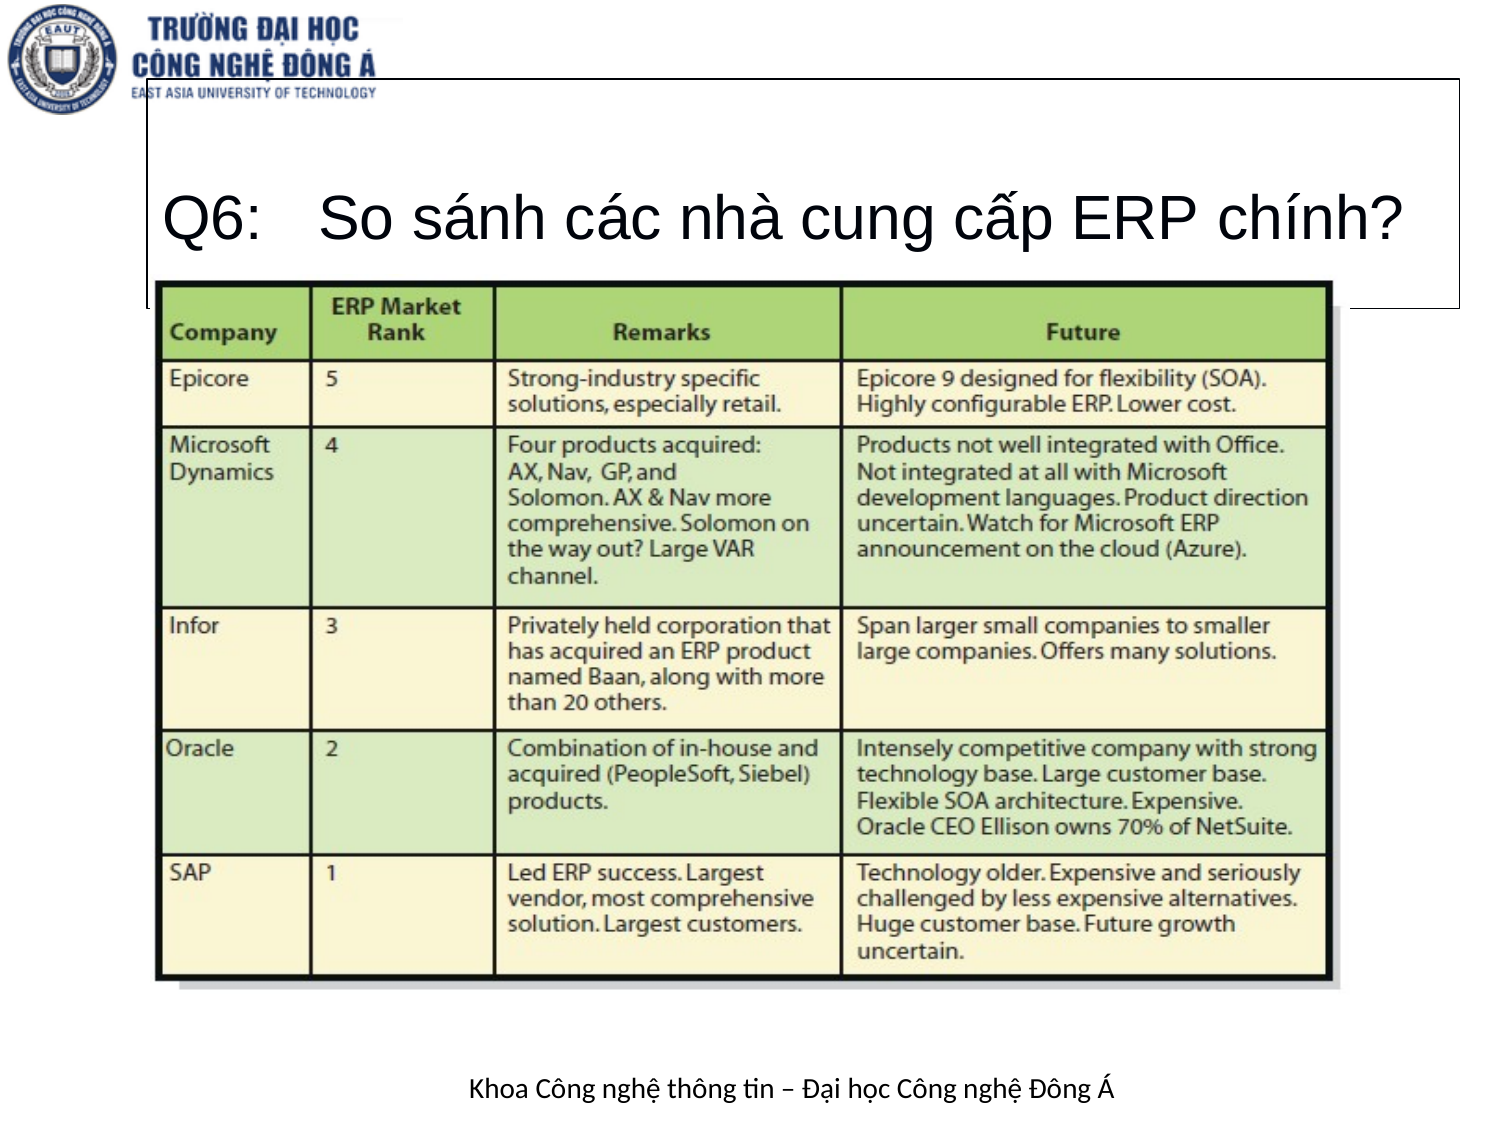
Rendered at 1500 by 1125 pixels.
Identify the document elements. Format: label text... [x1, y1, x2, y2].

footer [496, 1042, 1004, 1125]
picture [149, 274, 1350, 995]
picture [0, 4, 403, 115]
title Q6: So sánh các nhà cung cấp ERP chính? [146, 78, 1460, 309]
